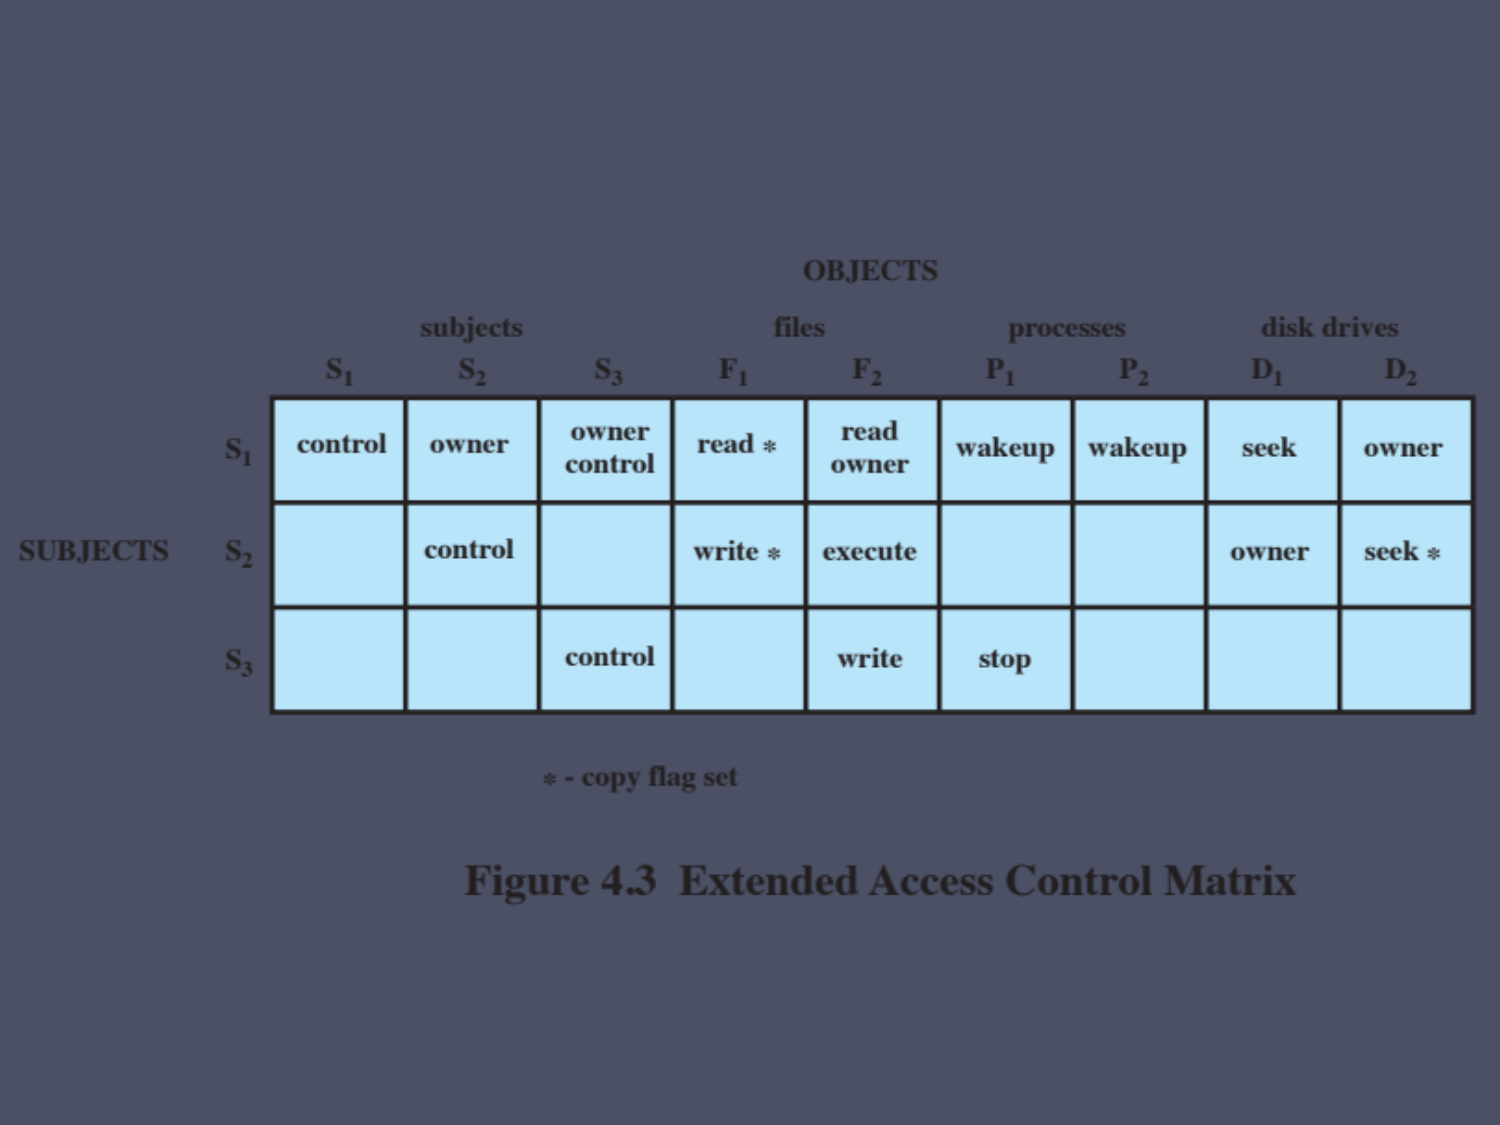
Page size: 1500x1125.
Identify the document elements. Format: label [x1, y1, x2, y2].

picture [1, 184, 1500, 963]
